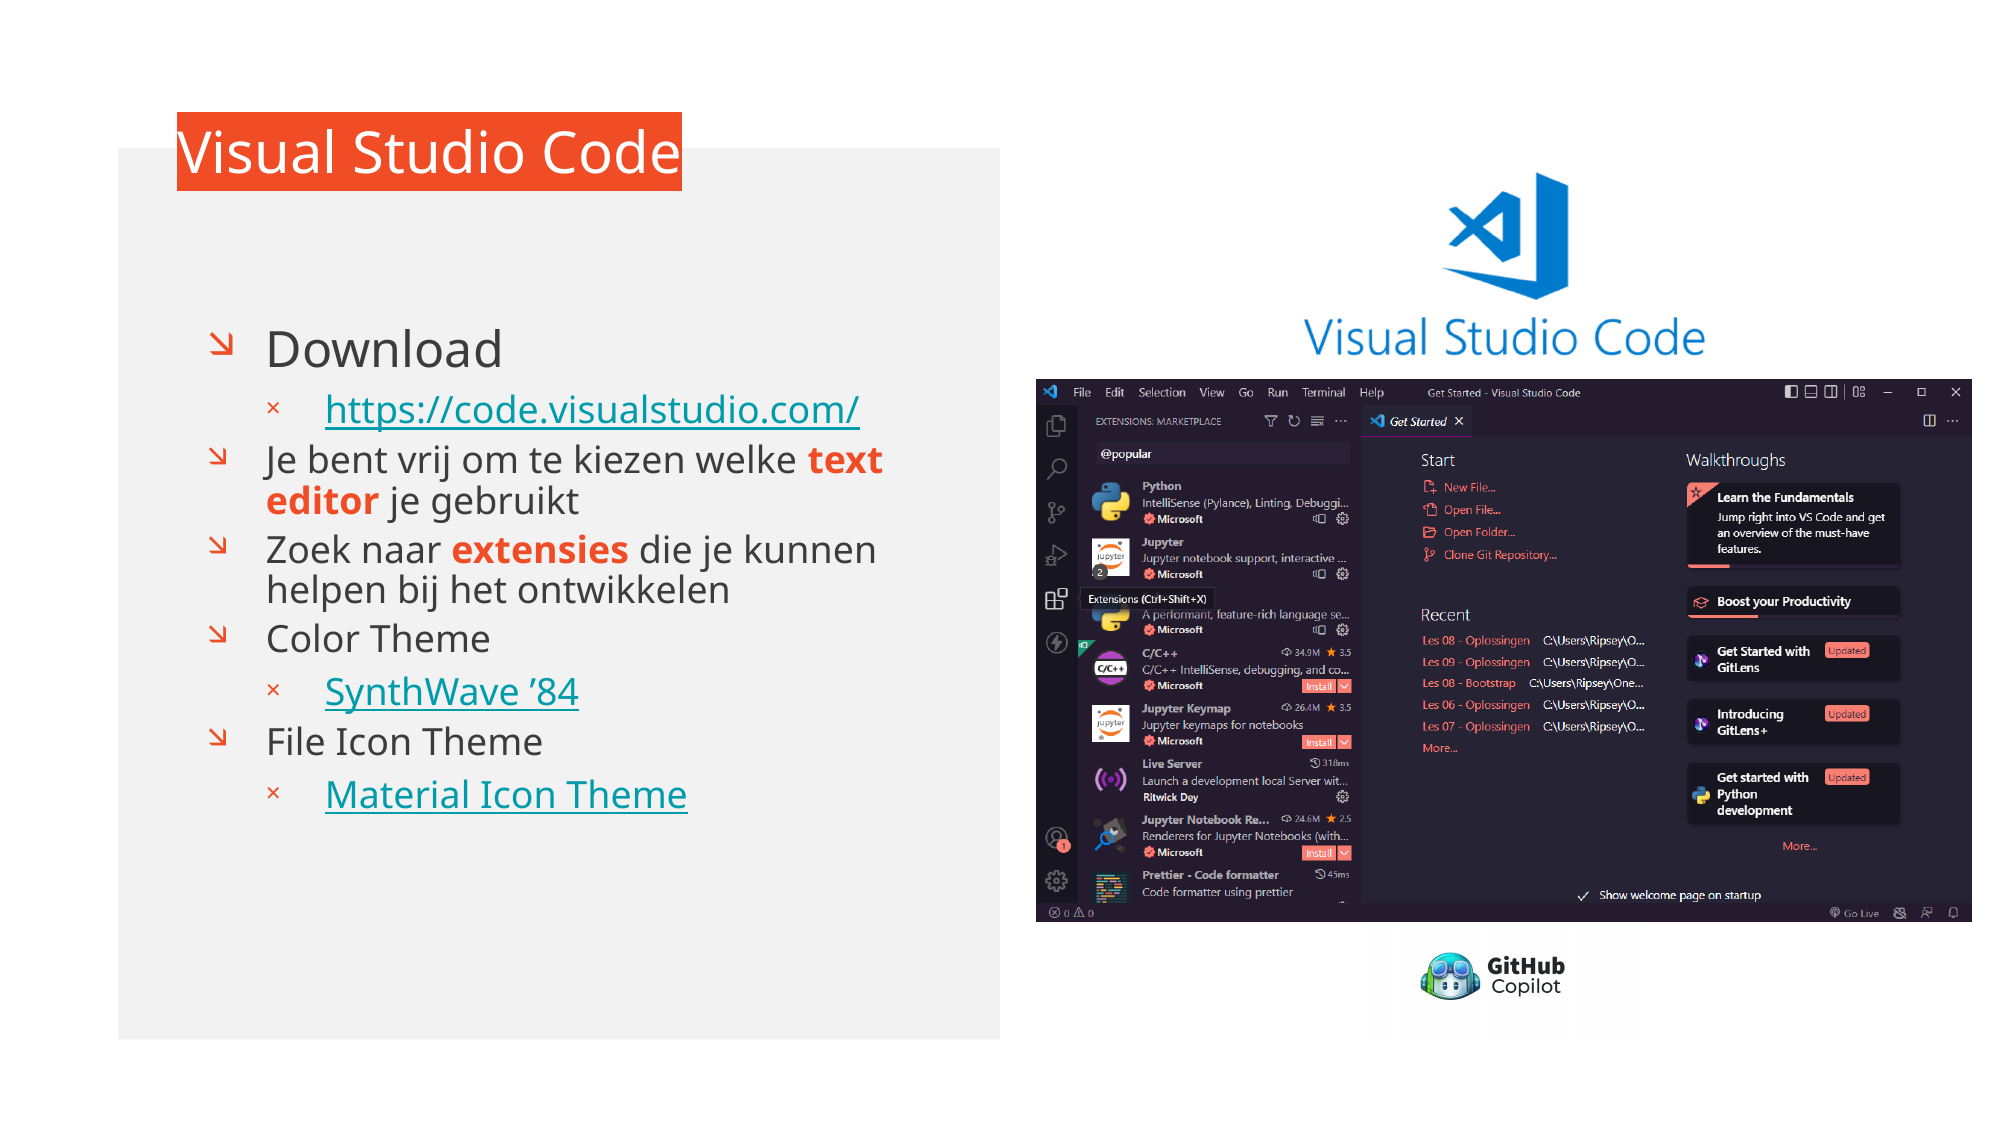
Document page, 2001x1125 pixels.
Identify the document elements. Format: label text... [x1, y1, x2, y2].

picture [1367, 924, 1642, 1040]
title Visual Studio Code [117, 97, 1359, 171]
picture [1036, 147, 1972, 922]
list Download https://code.visualstudio.com/ Je bent vrij om te kiezen welke text editor je gebruikt Zoek naar extensies die je kunnen helpen bij het ontwikkelen Color Theme SynthWave ’84 File Icon Theme Material Icon Theme [118, 171, 1000, 1040]
